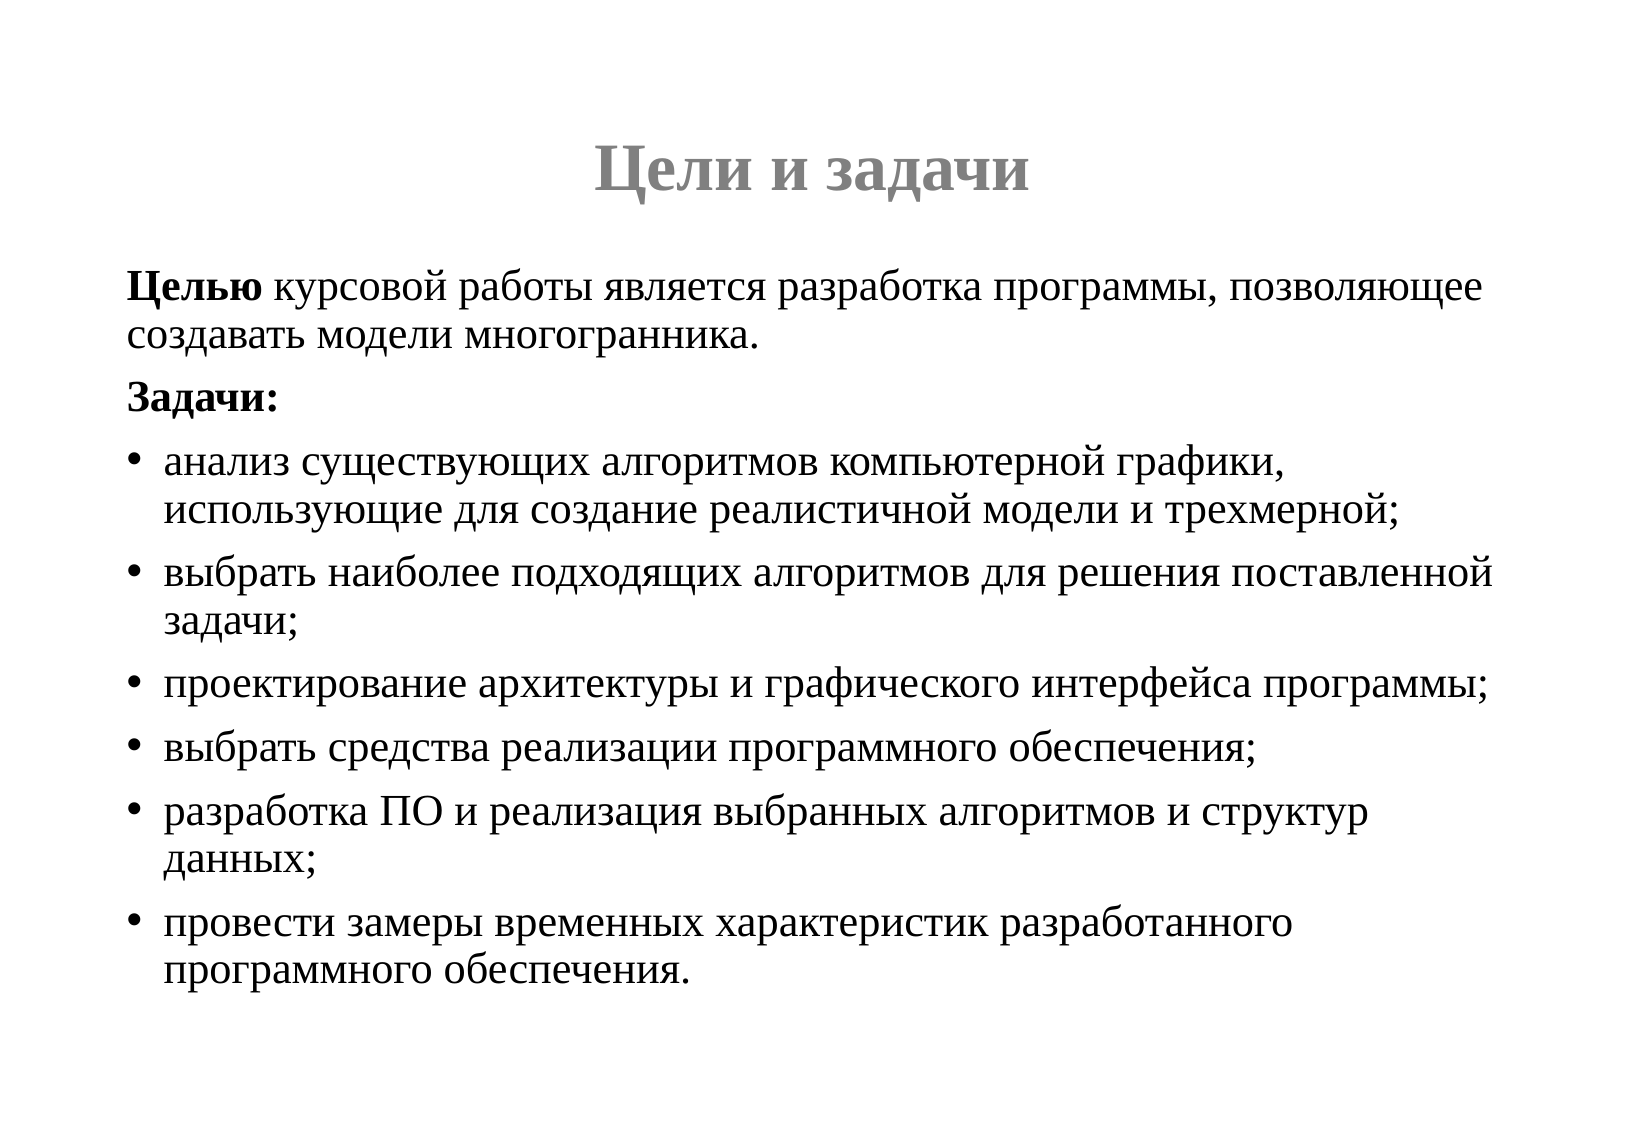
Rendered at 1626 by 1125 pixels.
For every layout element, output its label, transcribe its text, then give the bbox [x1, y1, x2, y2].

list Целью курсовой работы является разработка программы, позволяющее создавать модели многогранника. Задачи: анализ существующих алгоритмов компьютерной графики, использующие для создание реалистичной модели и трехмерной; выбрать наиболее подходящих алгоритмов для решения поставленной задачи; проектирование архитектуры и графического интерфейса программы; выбрать средства реализации программного обеспечения; разработка ПО и реализация выбранных алгоритмов и структур данных; провести замеры временных характеристик разработанного программного обеспечения. [111, 254, 1514, 1023]
title Цели и задачи [111, 59, 1514, 254]
